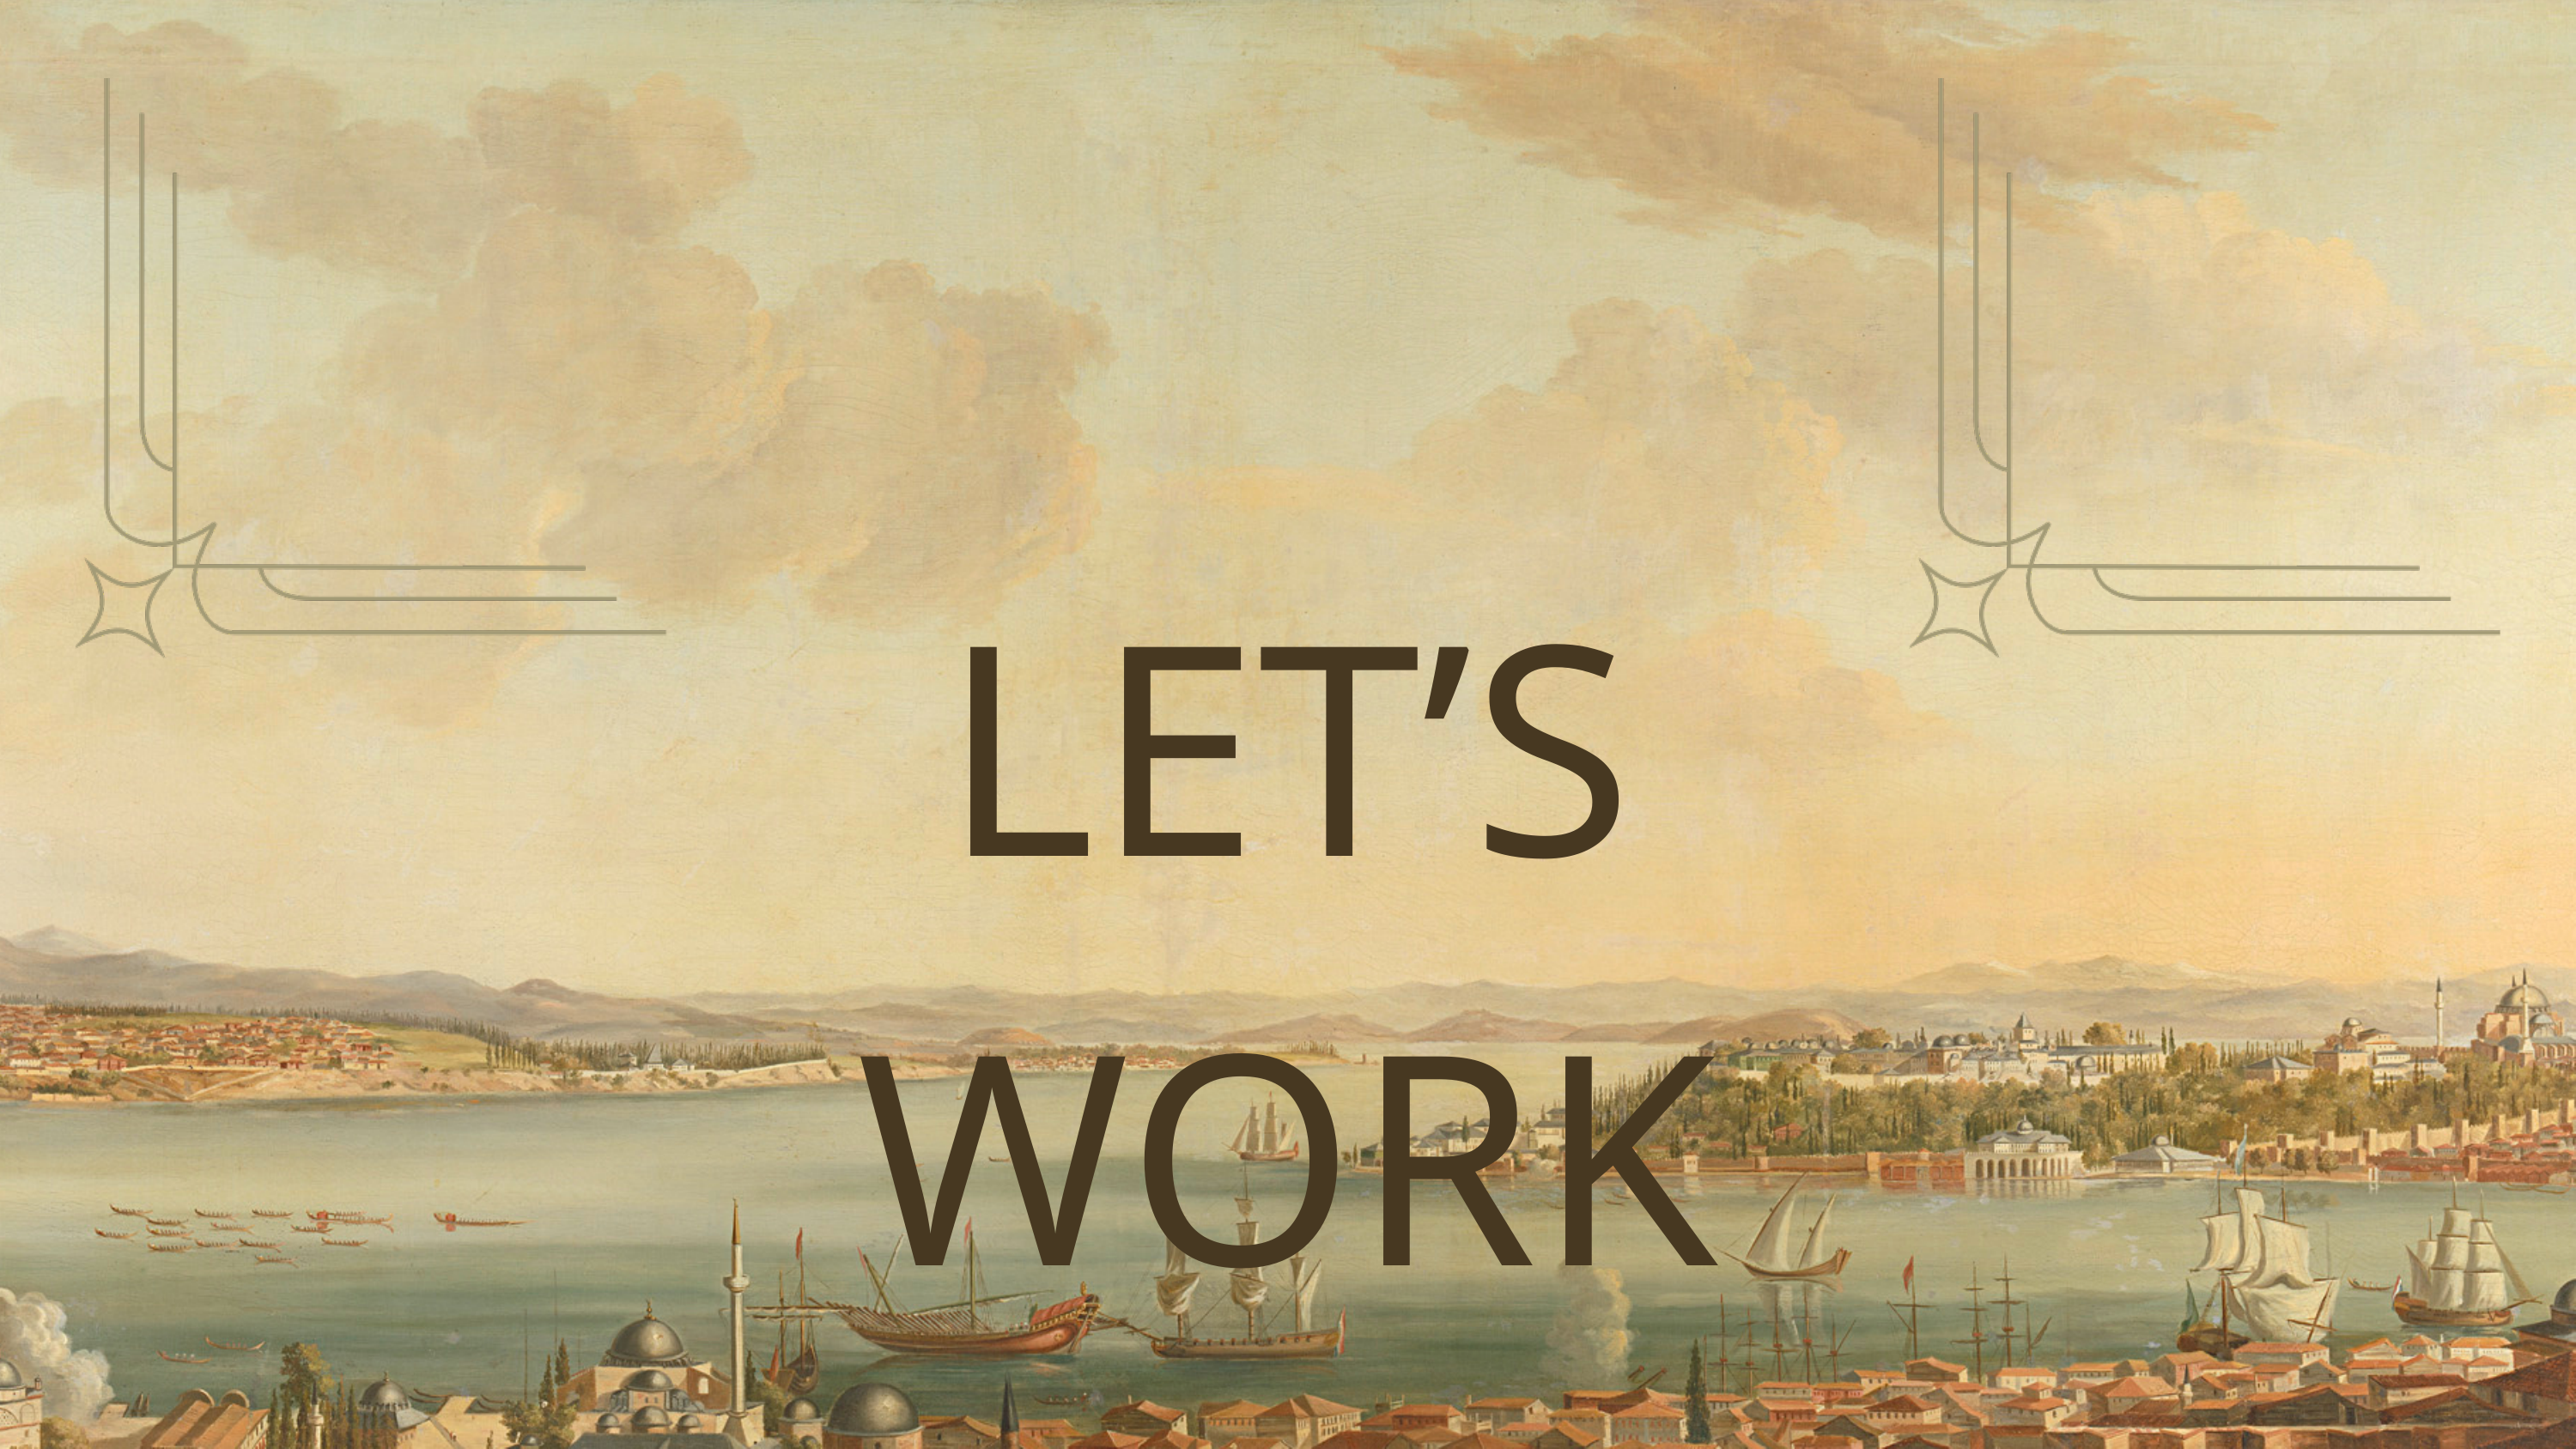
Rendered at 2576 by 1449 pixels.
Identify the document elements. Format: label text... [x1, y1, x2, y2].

text_box LET’S WORK [520, 504, 2055, 1325]
text_box [75, 78, 667, 658]
text_box [0, 0, 2576, 1449]
text_box [1909, 78, 2501, 658]
